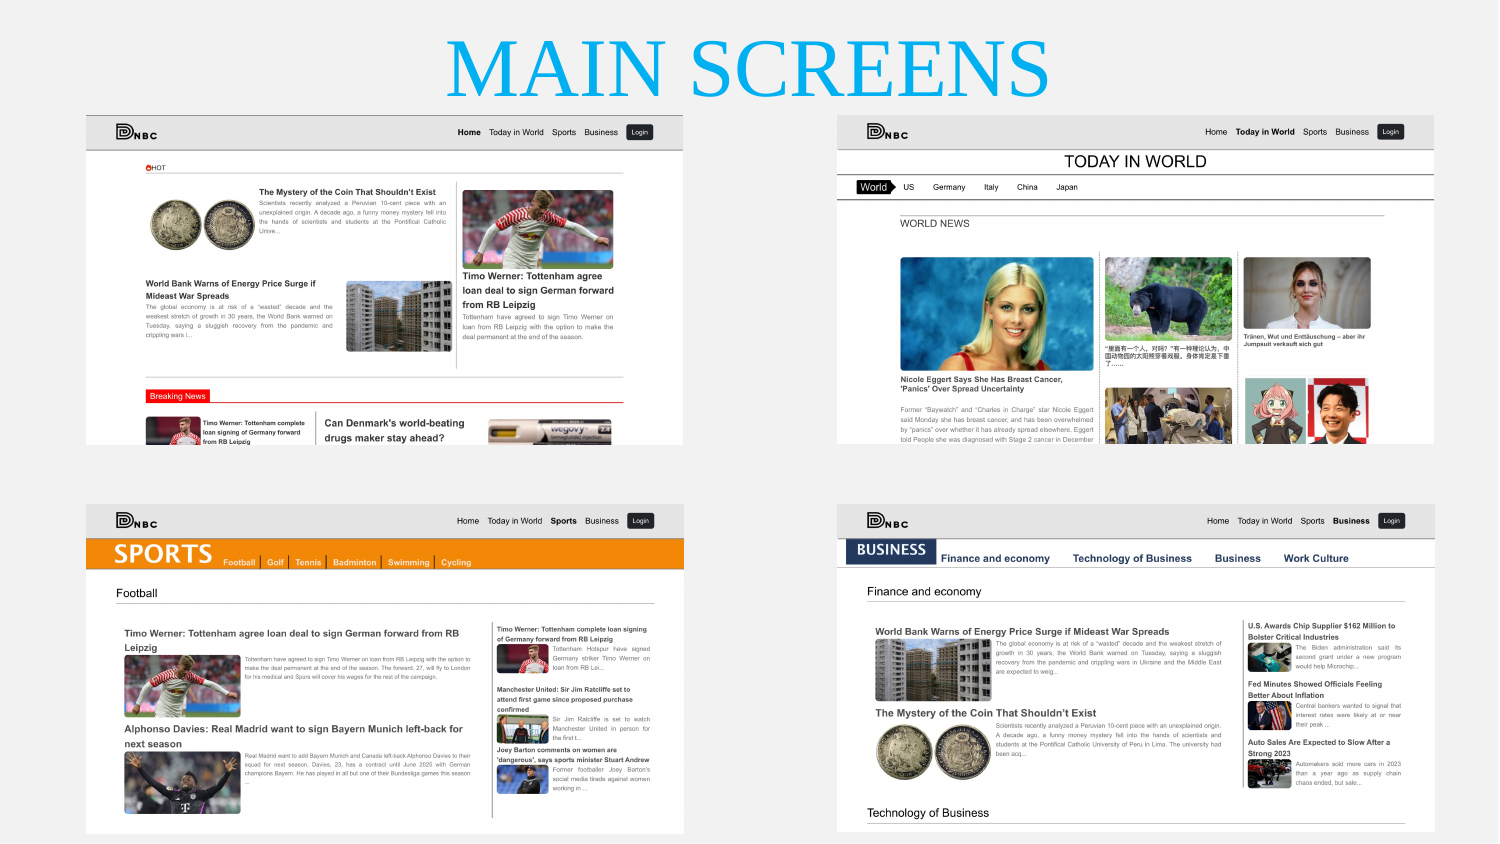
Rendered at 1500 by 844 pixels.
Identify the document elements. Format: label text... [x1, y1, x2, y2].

picture [837, 504, 1435, 832]
text_box MAIN SCREENS [408, 6, 1091, 221]
picture [85, 504, 684, 834]
picture [837, 115, 1434, 444]
picture [85, 115, 683, 445]
text_box [0, 0, 1499, 844]
